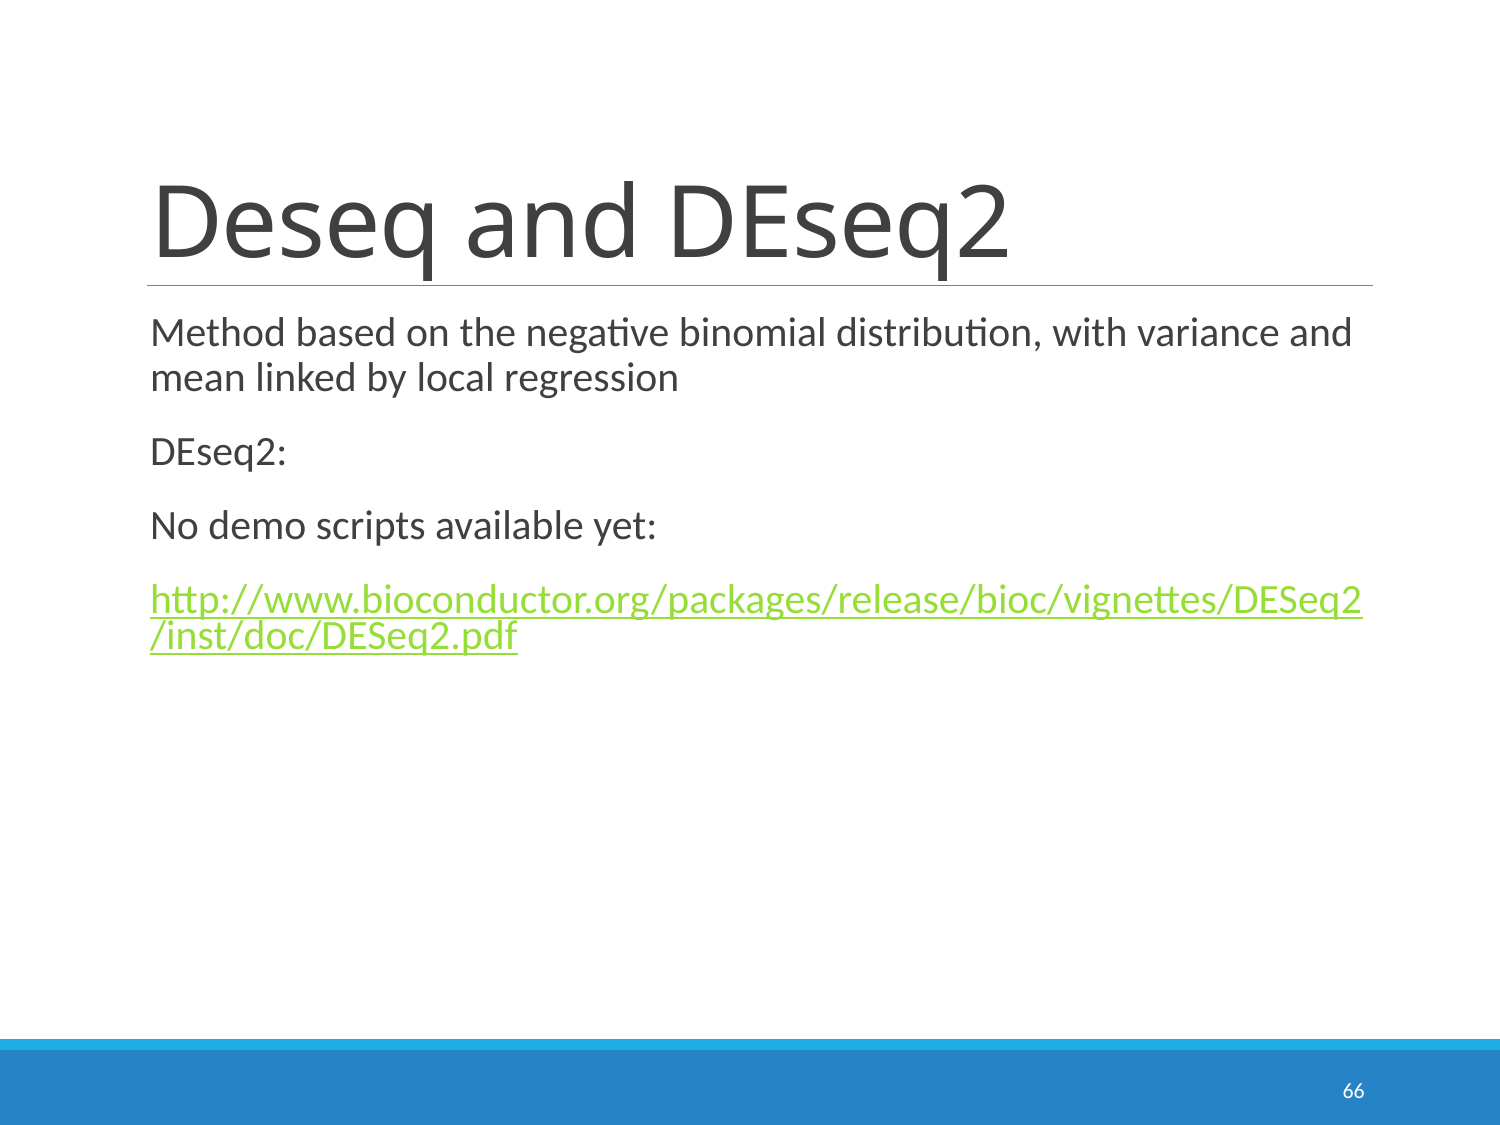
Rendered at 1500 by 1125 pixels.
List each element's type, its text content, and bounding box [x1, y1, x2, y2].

slide_number 66 [1218, 1059, 1380, 1120]
title Deseq and DEseq2 [135, 47, 1373, 285]
list Method based on the negative binomial distribution, with variance and mean linked by local regression DEseq2: No demo scripts available yet: http://www.bioconductor.org/packages/release/bioc/vignettes/DESeq2/inst/doc/DESeq2.pdf [135, 302, 1373, 963]
